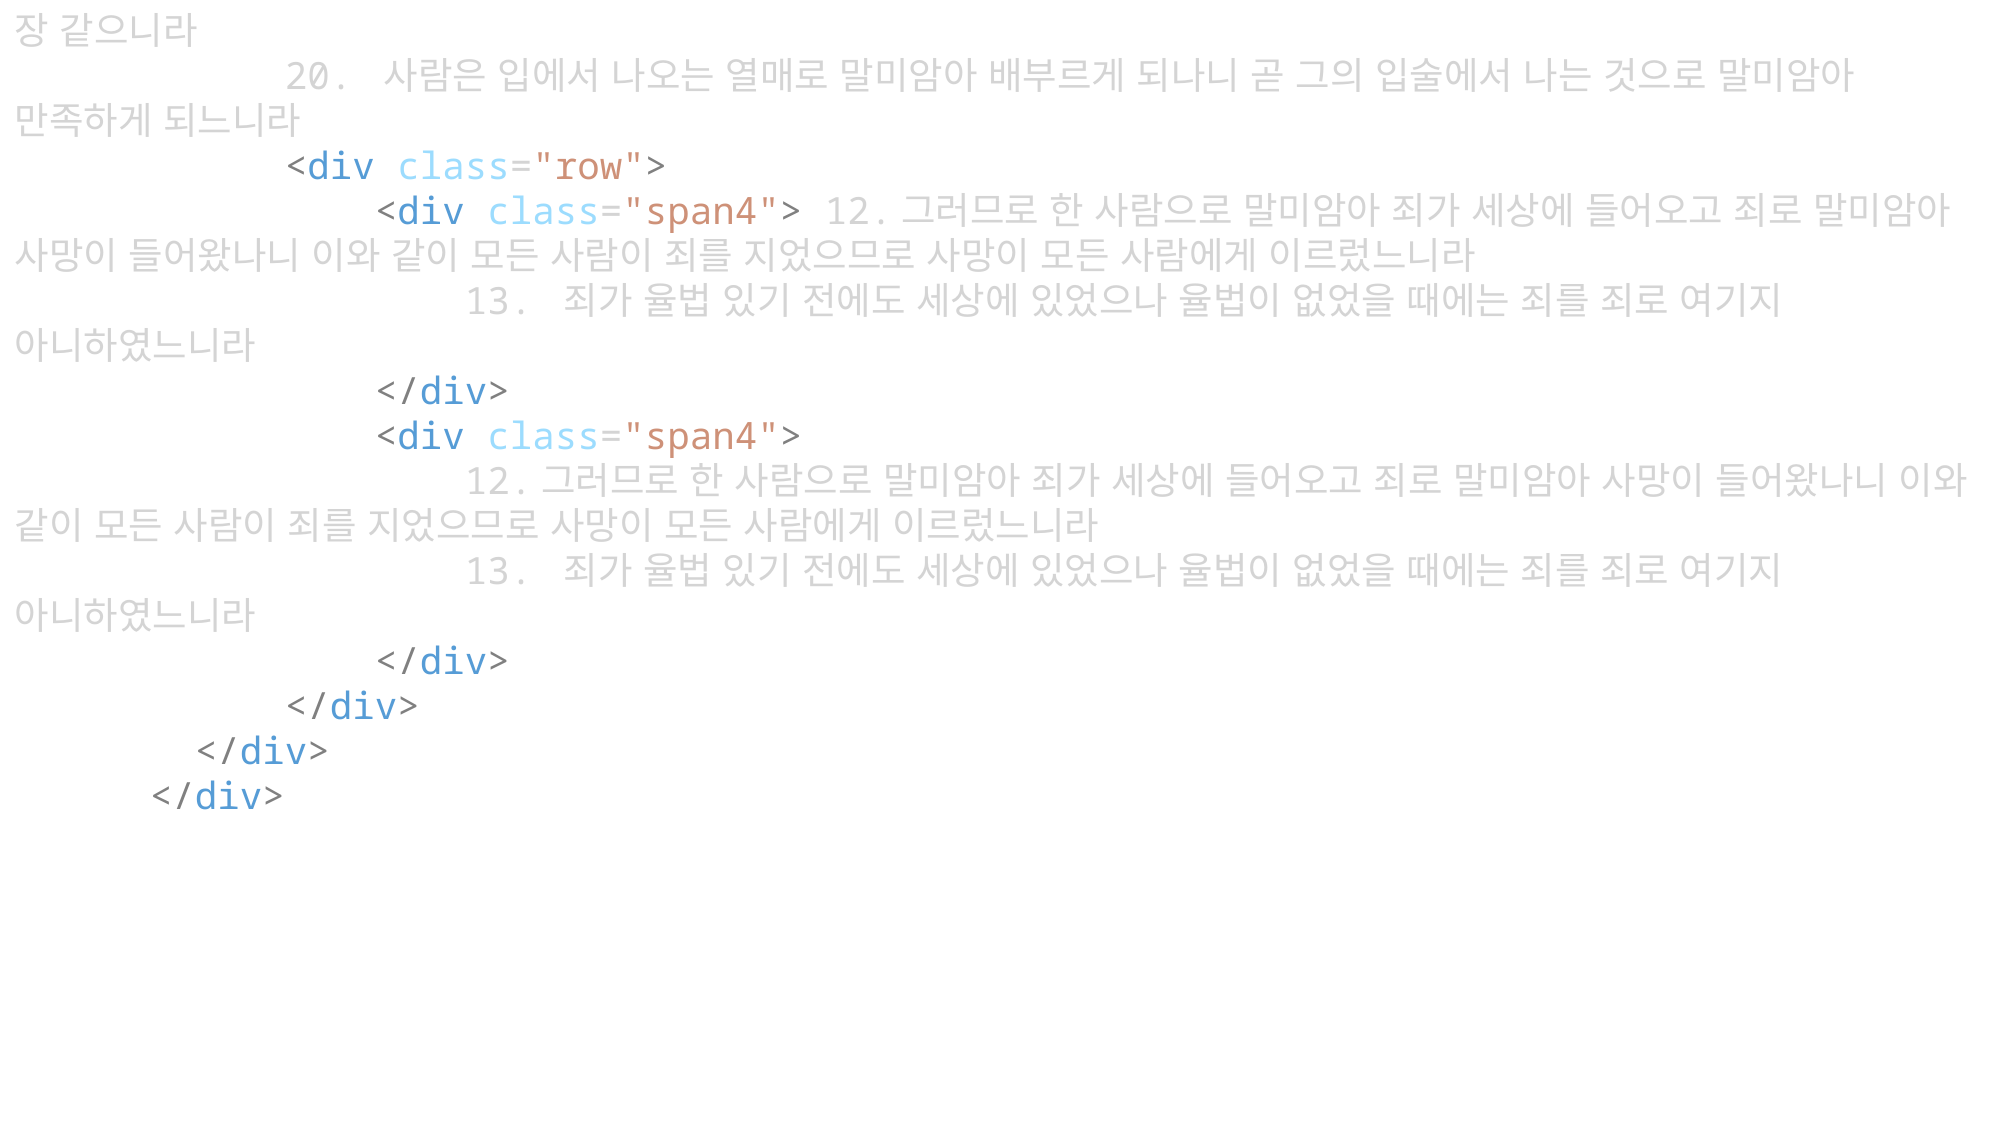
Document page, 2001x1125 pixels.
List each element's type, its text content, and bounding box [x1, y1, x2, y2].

text_box 장 같으니라 20. 사람은 입에서 나오는 열매로 말미암아 배부르게 되나니 곧 그의 입술에서 나는 것으로 말미암아 만족하게 되느니라 <div class="row"> <div class="span4"> 12.그러므로 한 사람으로 말미암아 죄가 세상에 들어오고 죄로 말미암아 사망이 들어왔나니 이와 같이 모든 사람이 죄를 지었으므로 사망이 모든 사람에게 이르렀느니라 13. 죄가 율법 있기 전에도 세상에 있었으나 율법이 없었을 때에는 죄를 죄로 여기지 아니하였느니라 </div> <div class="span4"> 12.그러므로 한 사람으로 말미암아 죄가 세상에 들어오고 죄로 말미암아 사망이 들어왔나니 이와 같이 모든 사람이 죄를 지었으므로 사망이 모든 사람에게 이르렀느니라 13. 죄가 율법 있기 전에도 세상에 있었으나 율법이 없었을 때에는 죄를 죄로 여기지 아니하였느니라 </div> </div> </div> </div> [0, 0, 2000, 825]
